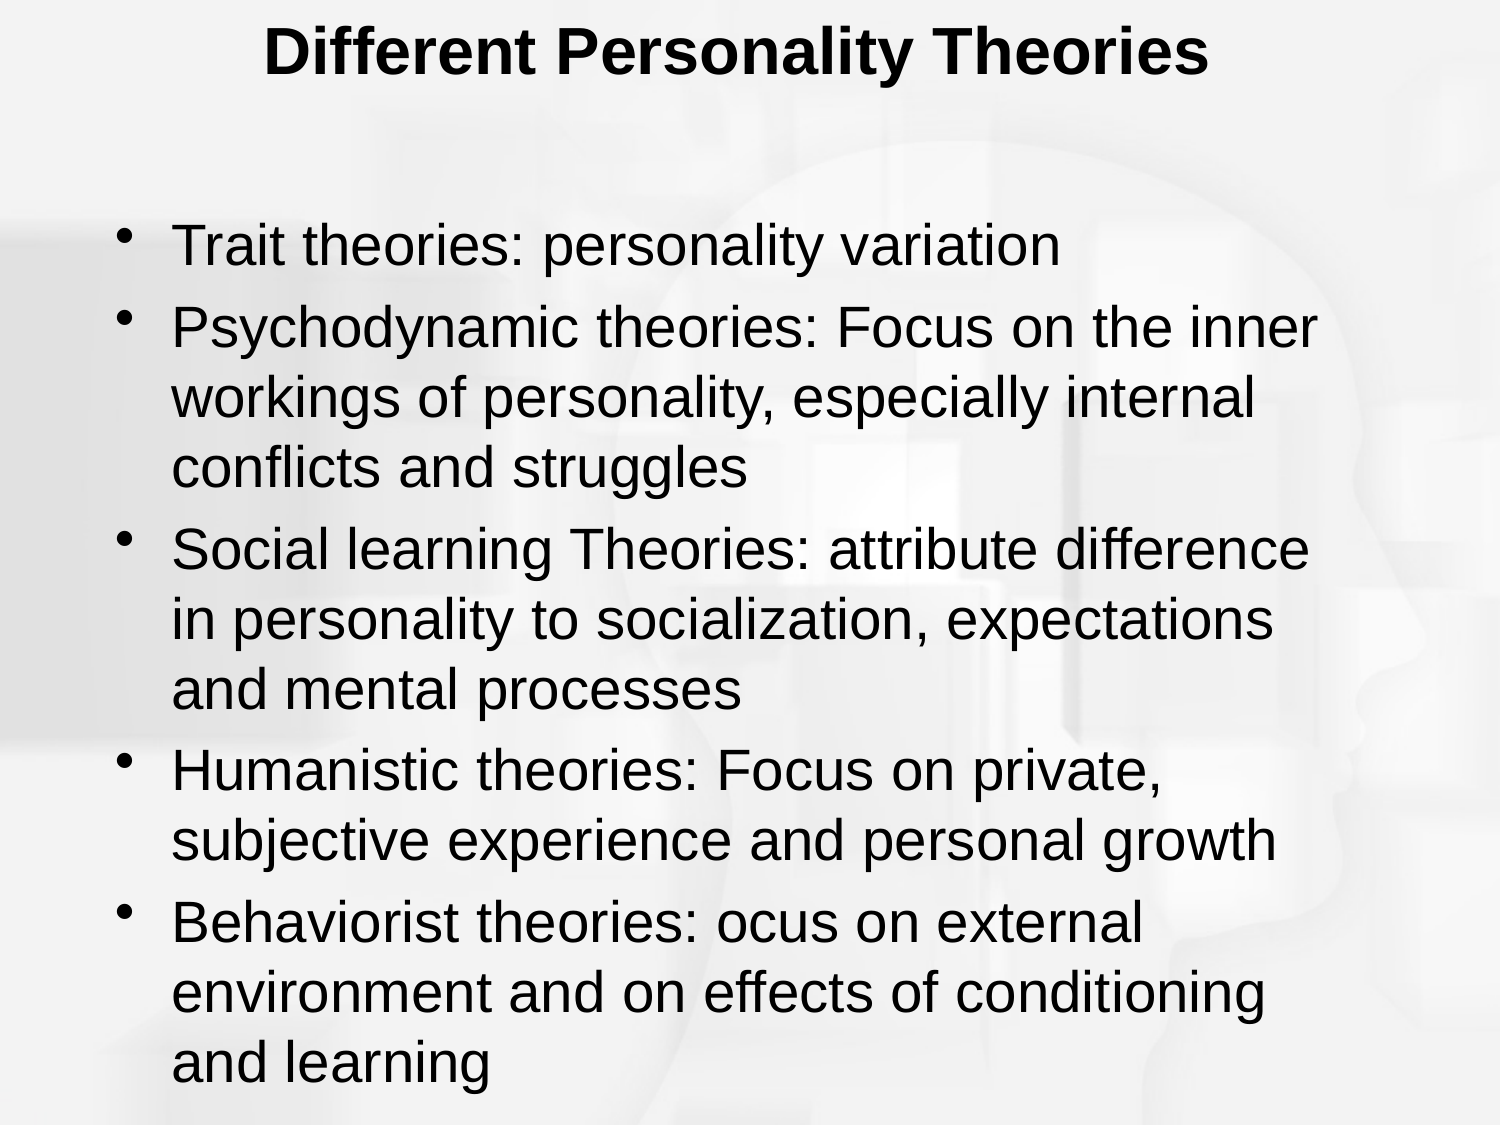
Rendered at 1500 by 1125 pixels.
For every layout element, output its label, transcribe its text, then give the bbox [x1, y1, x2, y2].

picture [0, 0, 1500, 1125]
title Different Personality Theories [99, 0, 1376, 188]
list Trait theories: personality variation Psychodynamic theories: Focus on the inner workings of personality, especially internal conflicts and struggles Social learning Theories: attribute difference in personality to socialization, expectations and mental processes Humanistic theories: Focus on private, subjective experience and personal growth Behaviorist theories: ocus on external environment and on effects of conditioning and learning [99, 199, 1376, 1125]
